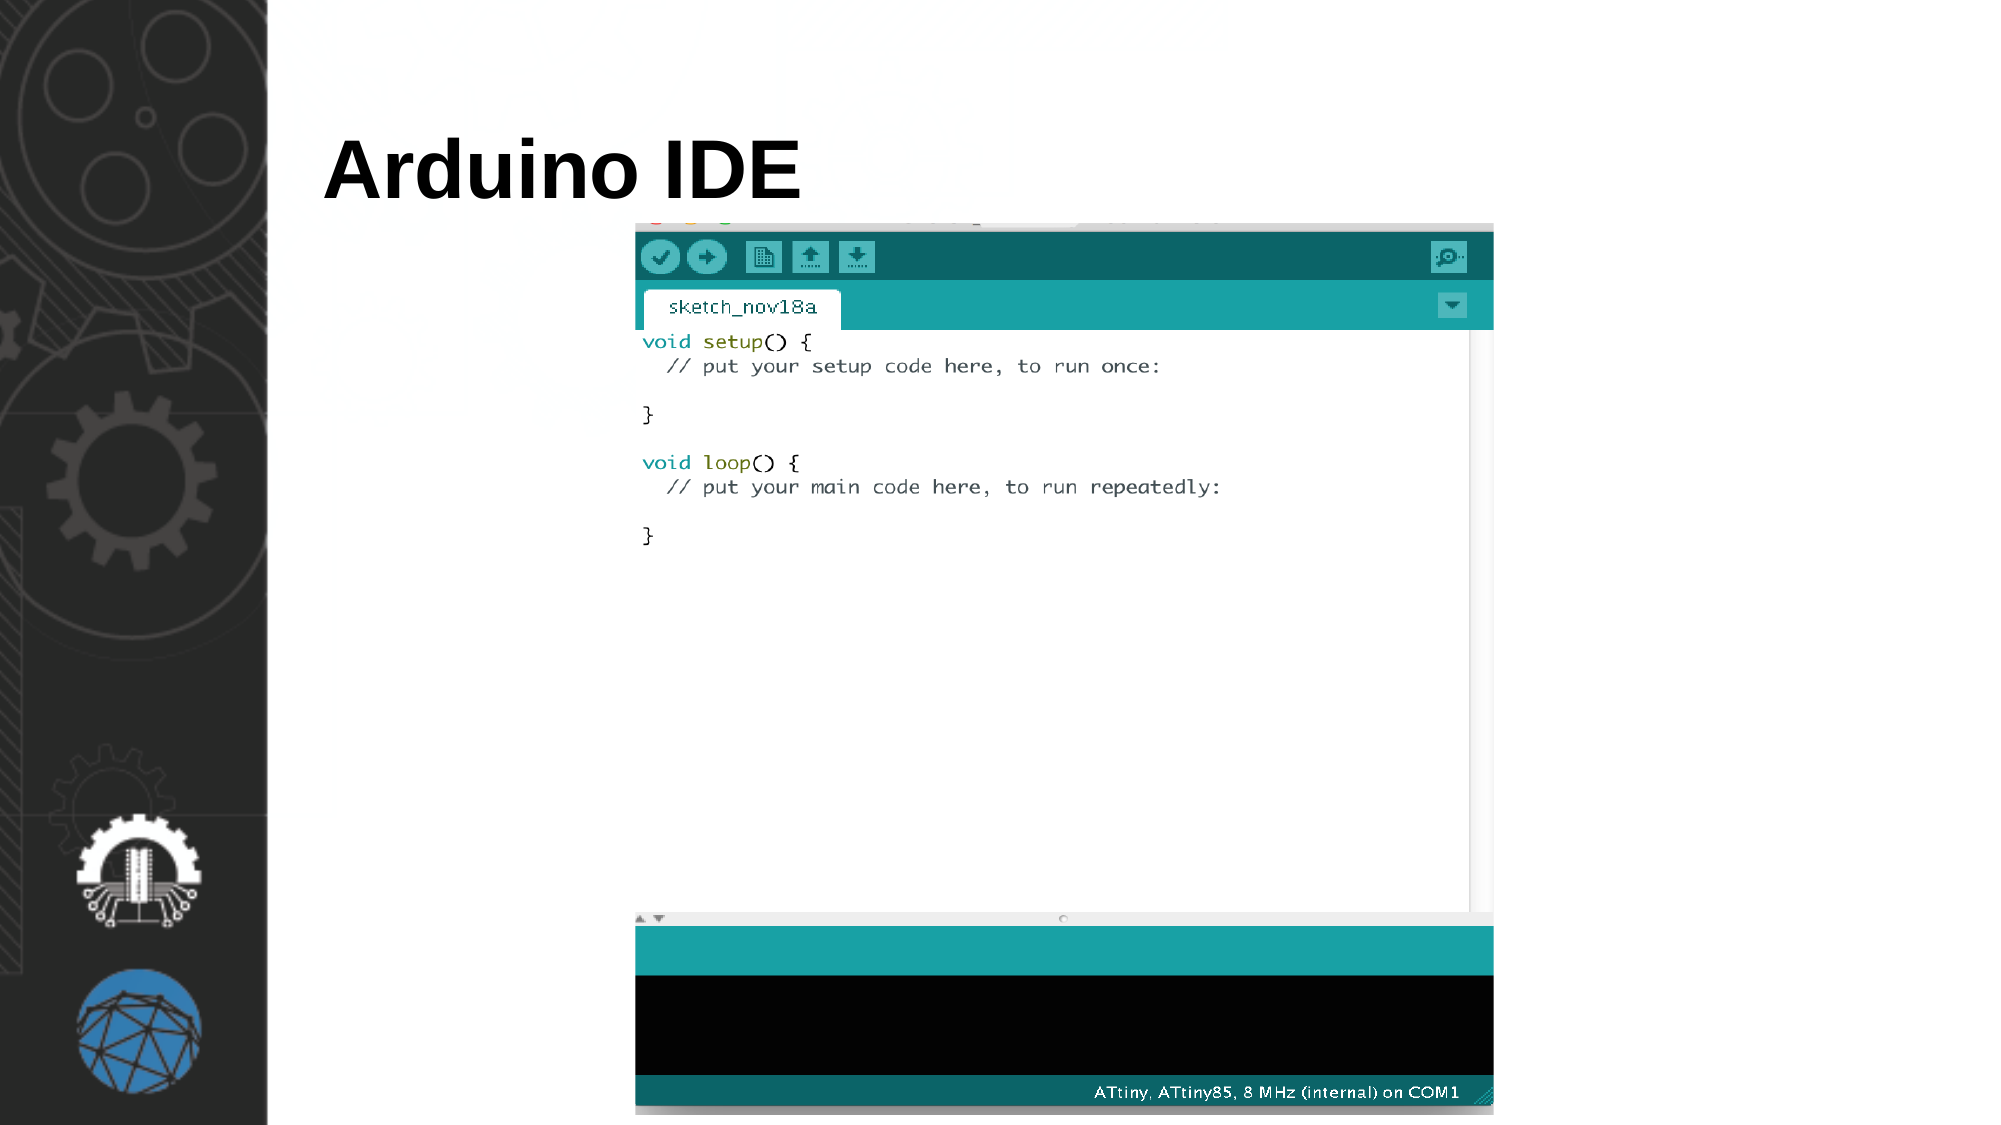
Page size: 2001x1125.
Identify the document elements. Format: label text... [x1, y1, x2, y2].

picture [0, 0, 2001, 1125]
text_box Arduino IDE [307, 107, 2000, 223]
